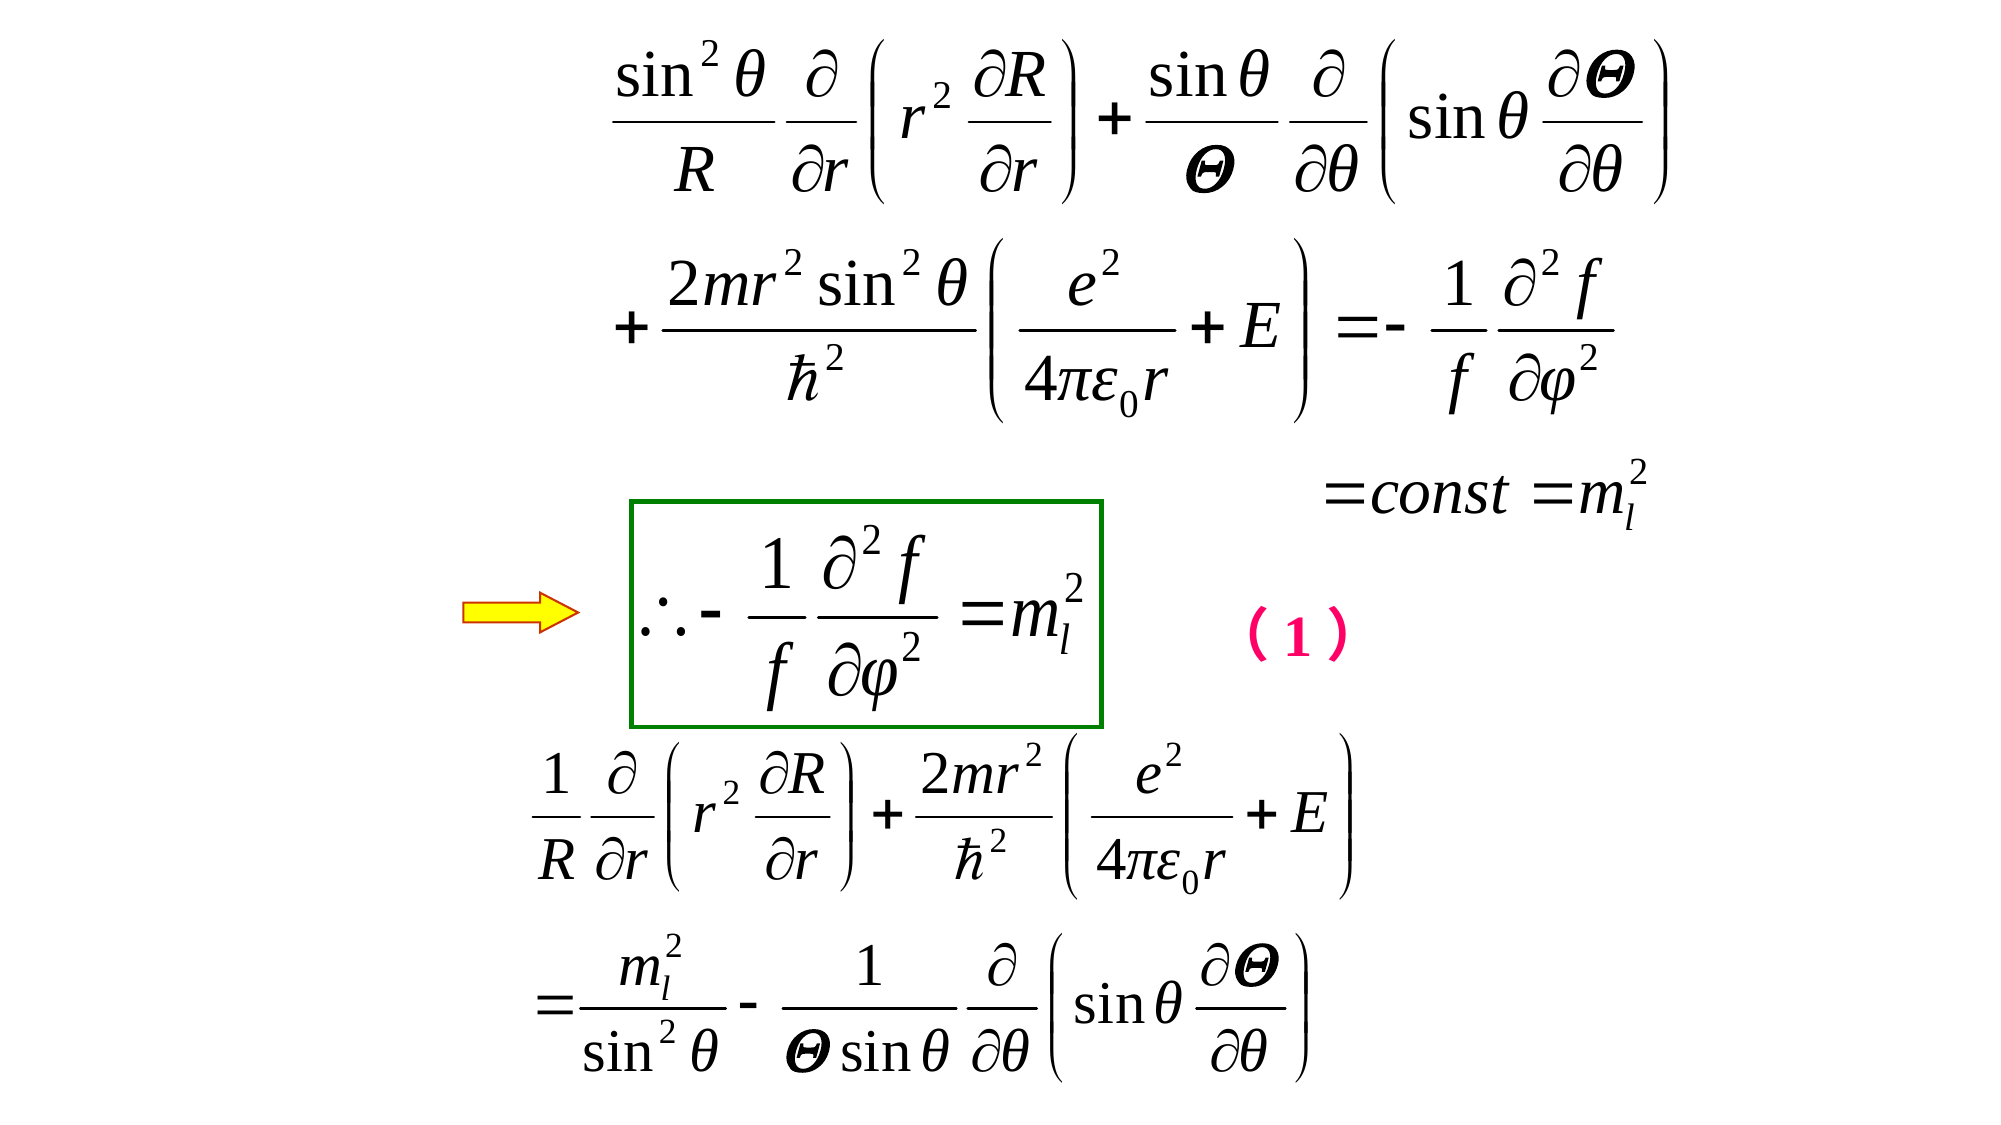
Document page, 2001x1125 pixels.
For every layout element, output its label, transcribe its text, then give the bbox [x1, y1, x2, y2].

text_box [602, 21, 1686, 438]
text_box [1309, 442, 1661, 547]
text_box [522, 720, 1369, 1096]
text_box [463, 592, 579, 633]
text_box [633, 503, 1099, 720]
text_box （1） [1196, 591, 1400, 676]
